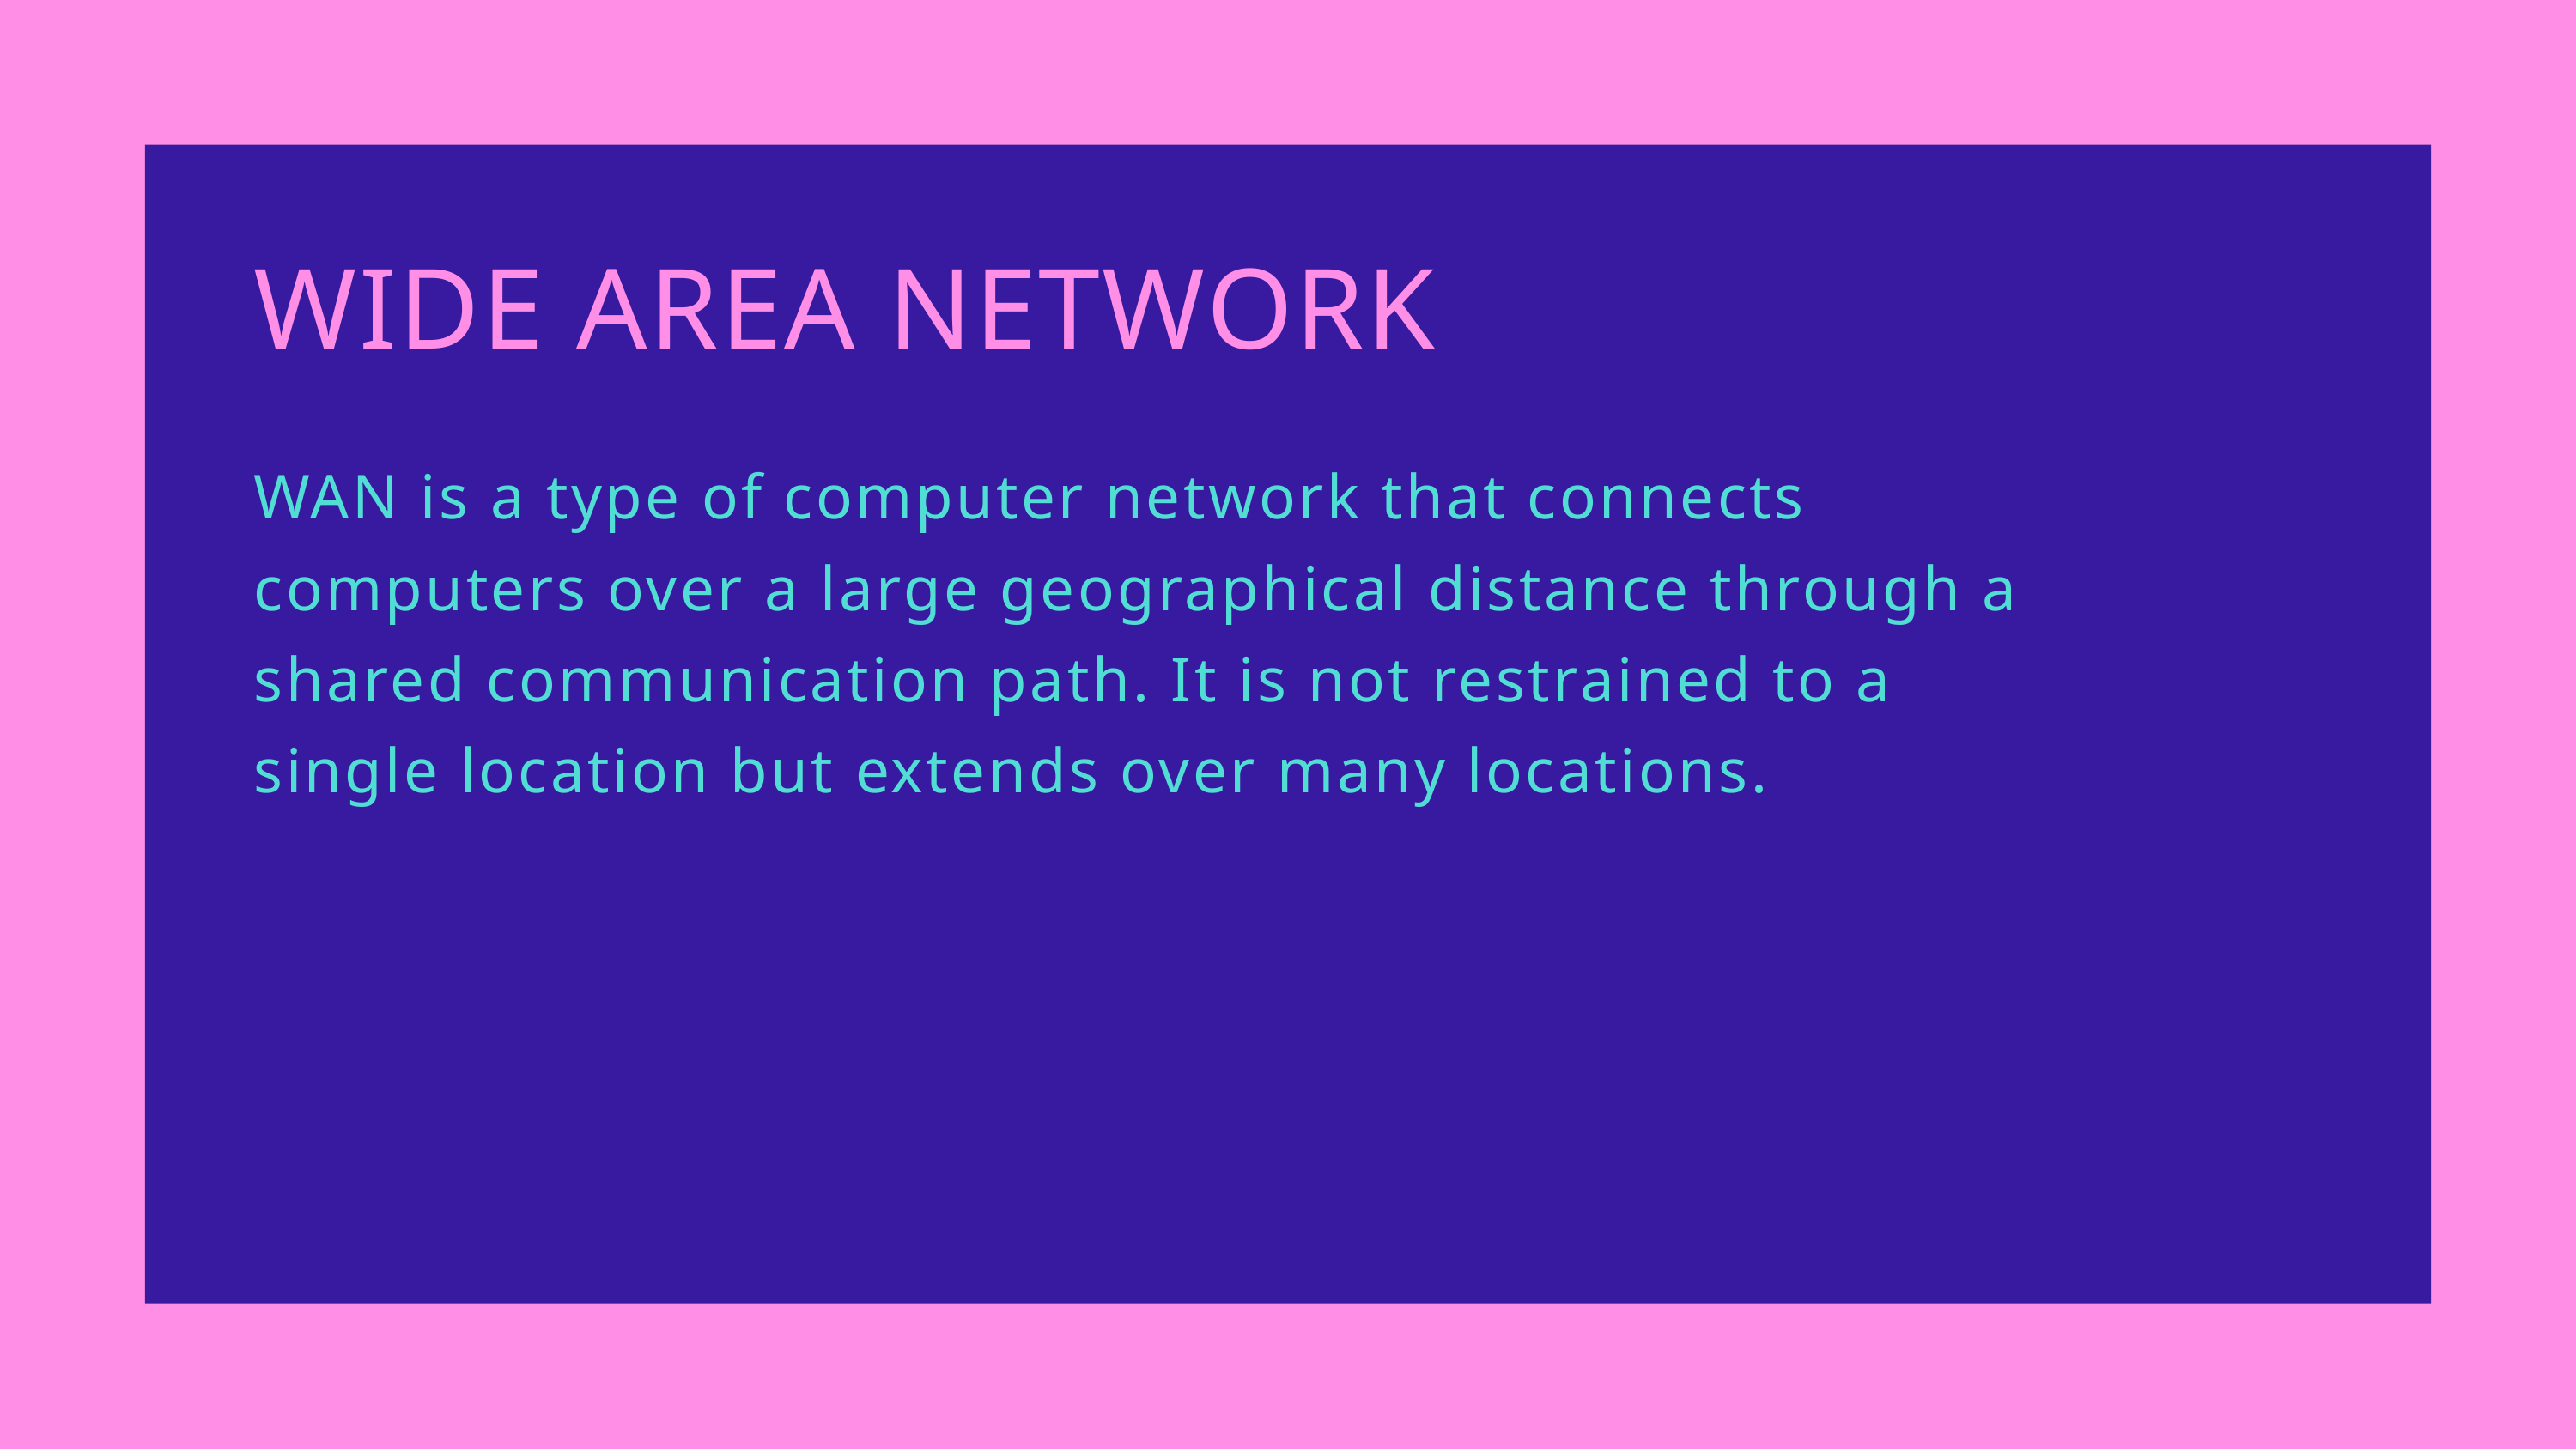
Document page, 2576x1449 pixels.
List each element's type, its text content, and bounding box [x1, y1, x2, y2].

text_box WIDE AREA NETWORK [253, 260, 2304, 372]
text_box WAN is a type of computer network that connects computers over a large geographical distance through a shared communication path. It is not restrained to a single location but extends over many locations. [253, 440, 2090, 805]
text_box [144, 144, 2432, 1304]
